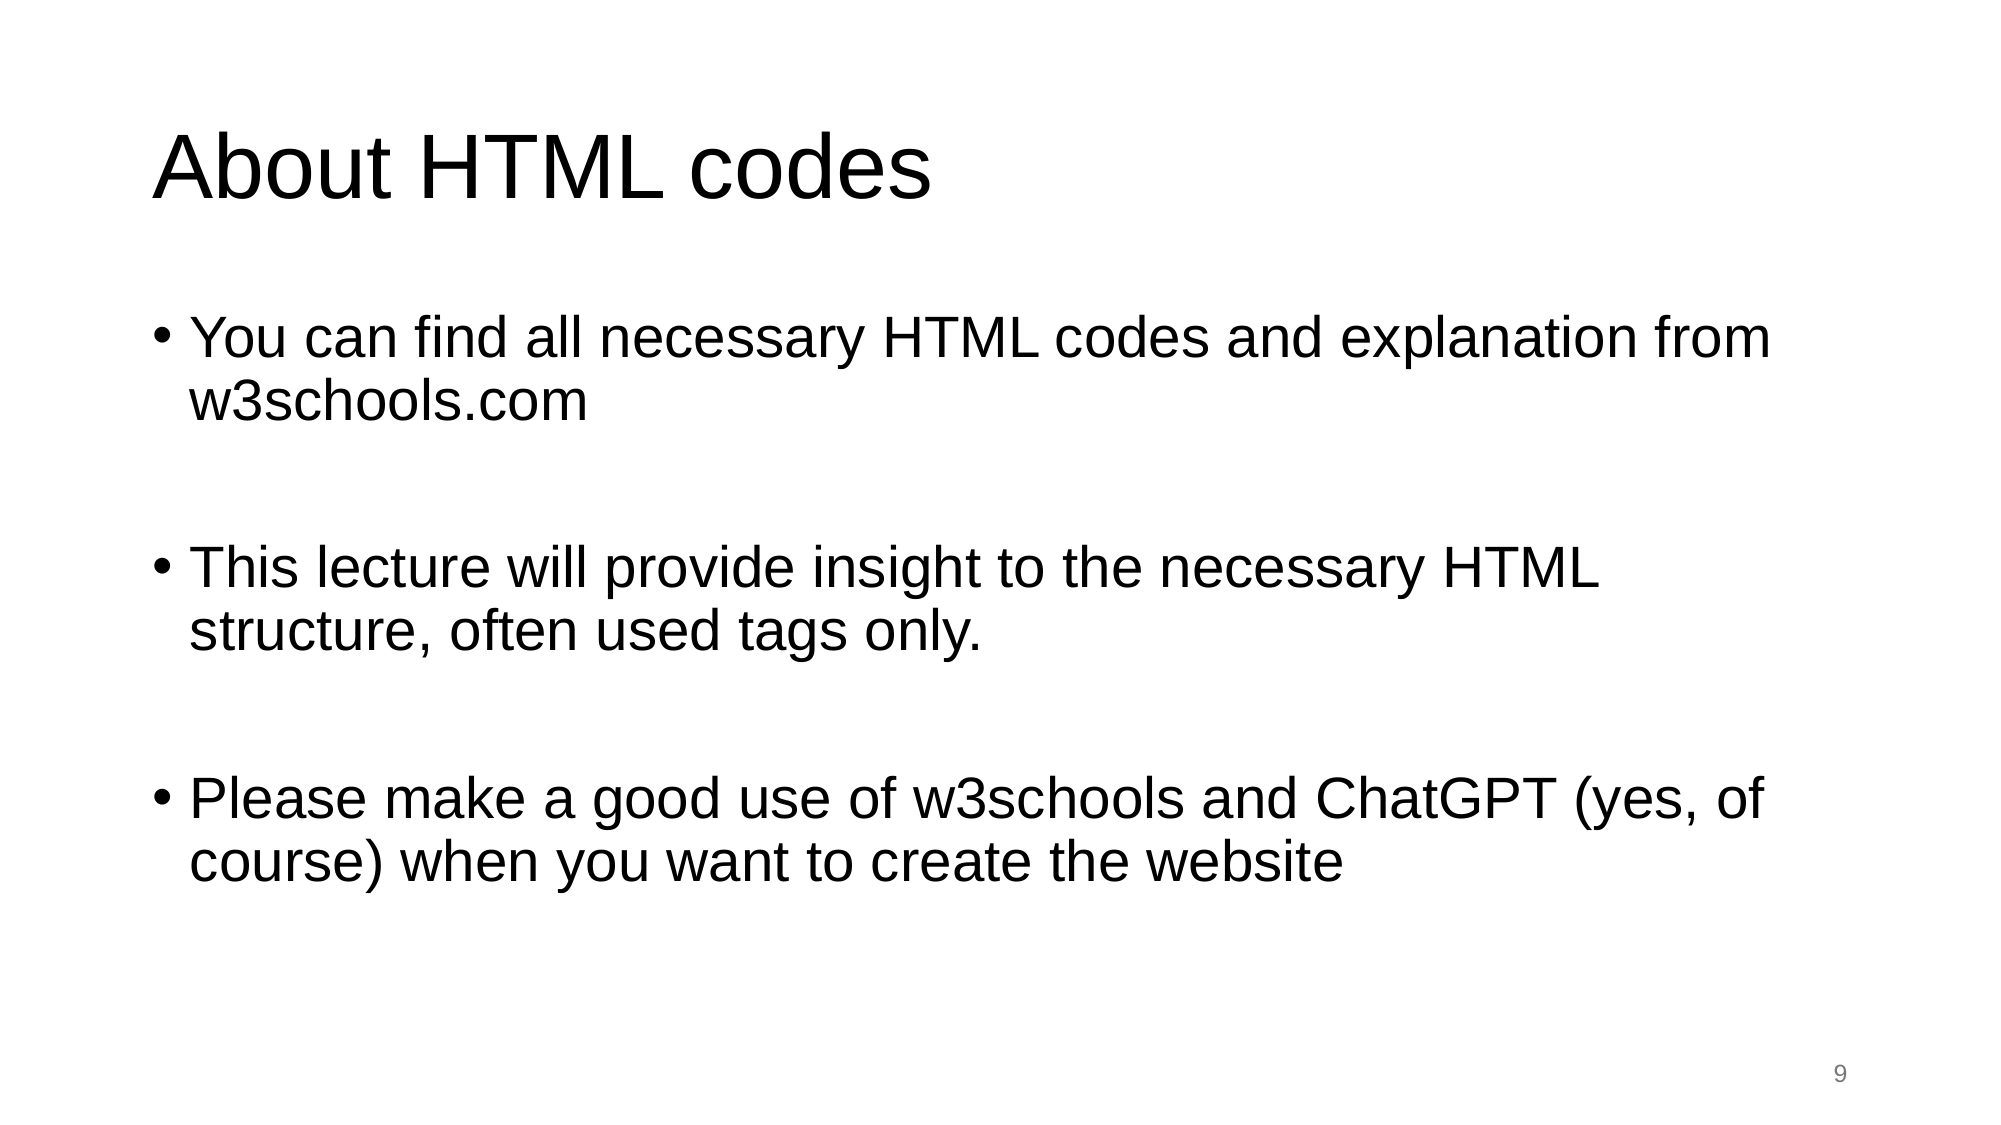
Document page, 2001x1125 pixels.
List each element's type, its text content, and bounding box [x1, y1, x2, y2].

title About HTML codes [137, 59, 1863, 278]
list You can find all necessary HTML codes and explanation from w3schools.com This lecture will provide insight to the necessary HTML structure, often used tags only. Please make a good use of w3schools and ChatGPT (yes, of course) when you want to create the website [137, 299, 1863, 1014]
slide_number 9 [1412, 1042, 1863, 1103]
